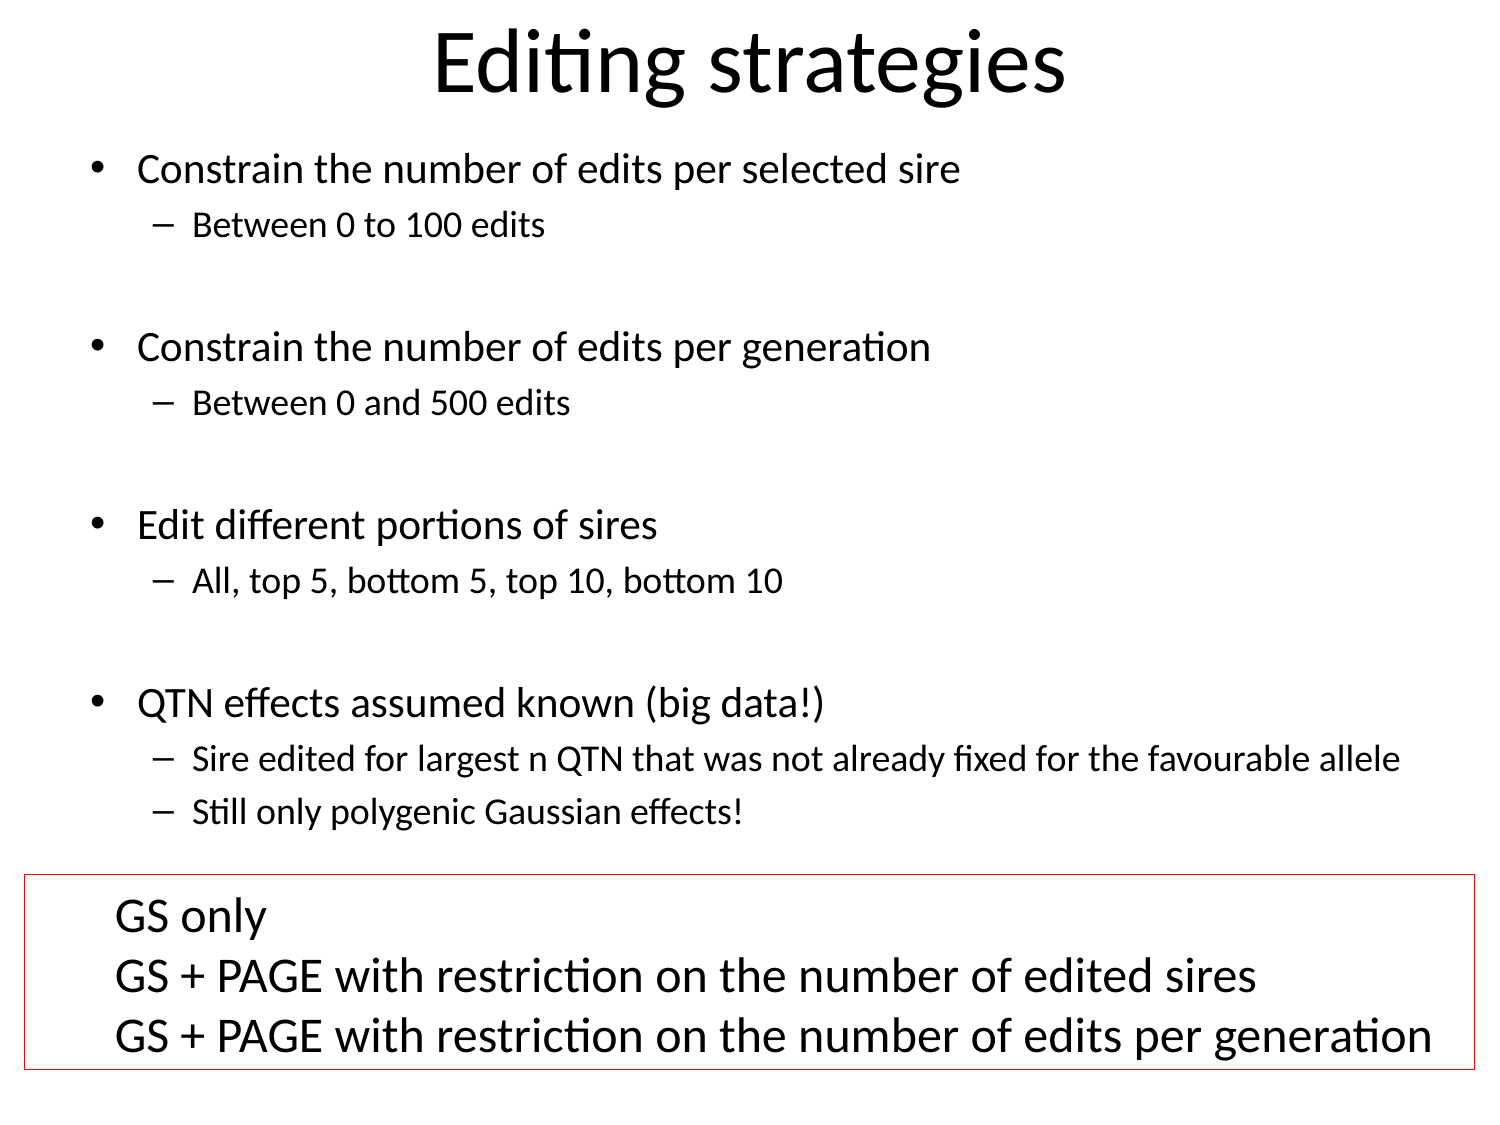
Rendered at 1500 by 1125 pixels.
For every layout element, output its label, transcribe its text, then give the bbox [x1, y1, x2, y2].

title Editing strategies [75, 0, 1425, 132]
text_box GS only GS + PAGE with restriction on the number of edited sires GS + PAGE with restriction on the number of edits per generation [24, 874, 1475, 1070]
list Constrain the number of edits per selected sire Between 0 to 100 edits Constrain the number of edits per generation Between 0 and 500 edits Edit different portions of sires All, top 5, bottom 5, top 10, bottom 10 QTN effects assumed known (big data!) Sire edited for largest n QTN that was not already fixed for the favourable allele Still only polygenic Gaussian effects! [75, 132, 1425, 874]
